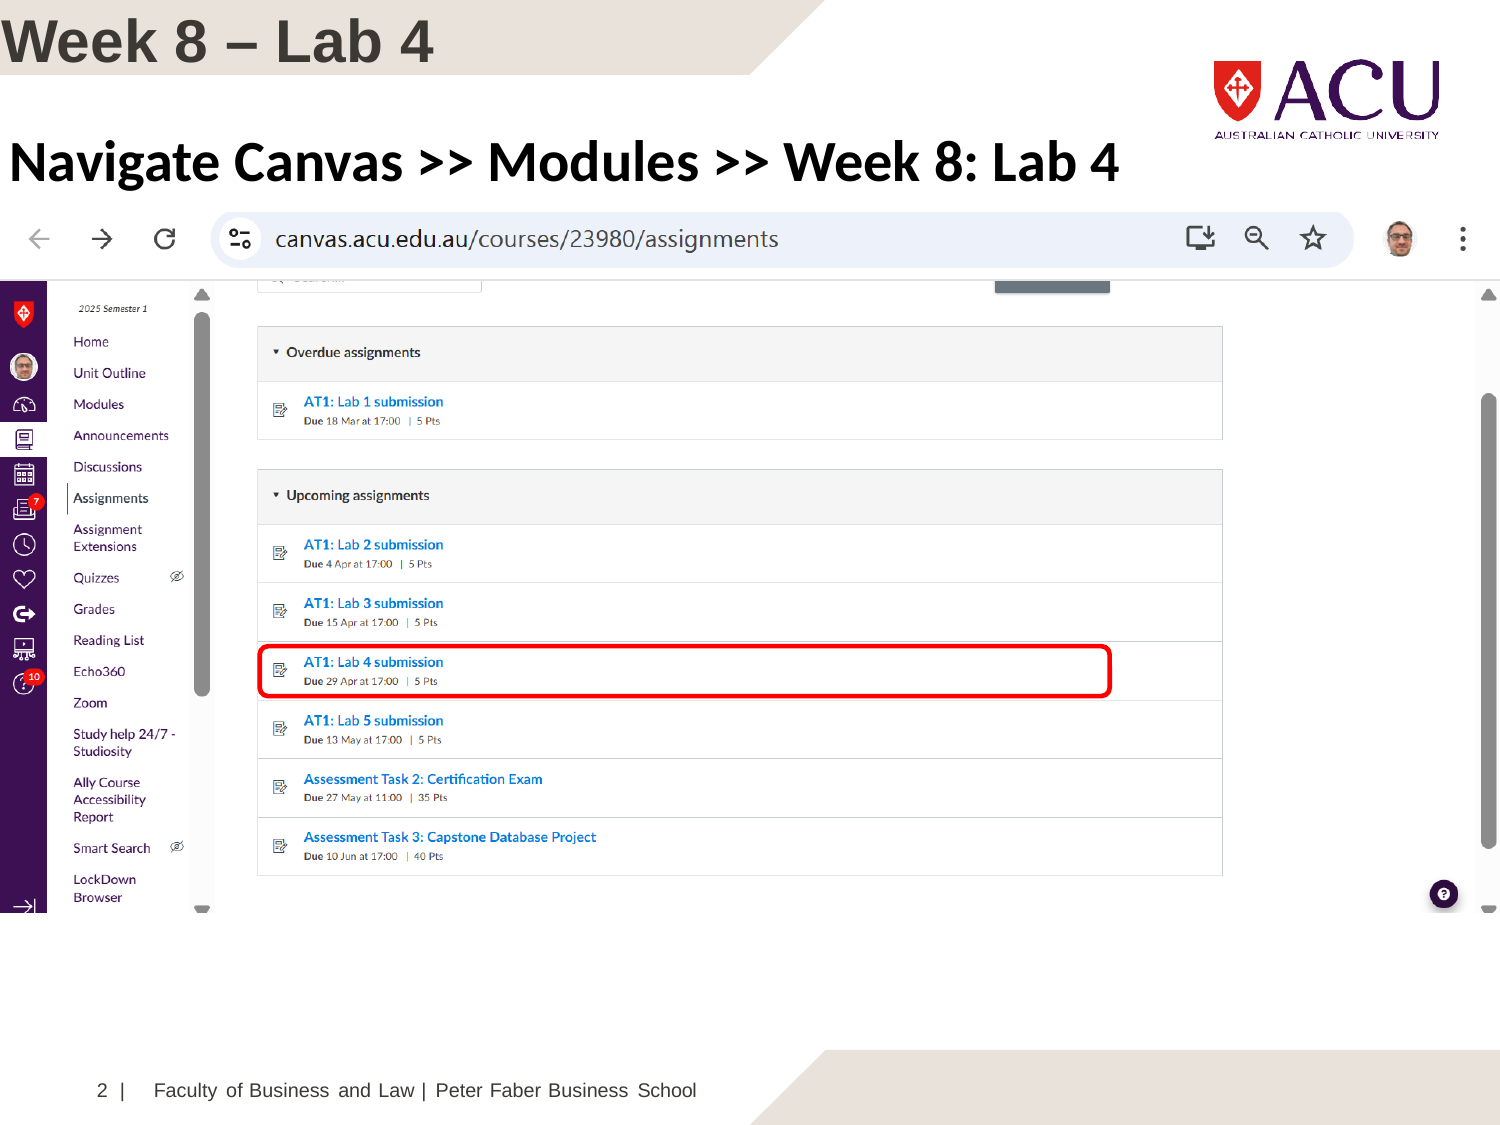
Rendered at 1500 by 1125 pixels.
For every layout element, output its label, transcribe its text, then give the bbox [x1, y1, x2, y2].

title Week 8 – Lab 4 [0, 0, 863, 191]
picture [1214, 59, 1439, 78]
text_box 2 | Faculty of Business and Law | Peter Faber Business School [94, 1074, 702, 1102]
text_box Navigate Canvas >> Modules >> Week 8: Lab 4 [9, 78, 1452, 194]
picture [0, 212, 1500, 913]
